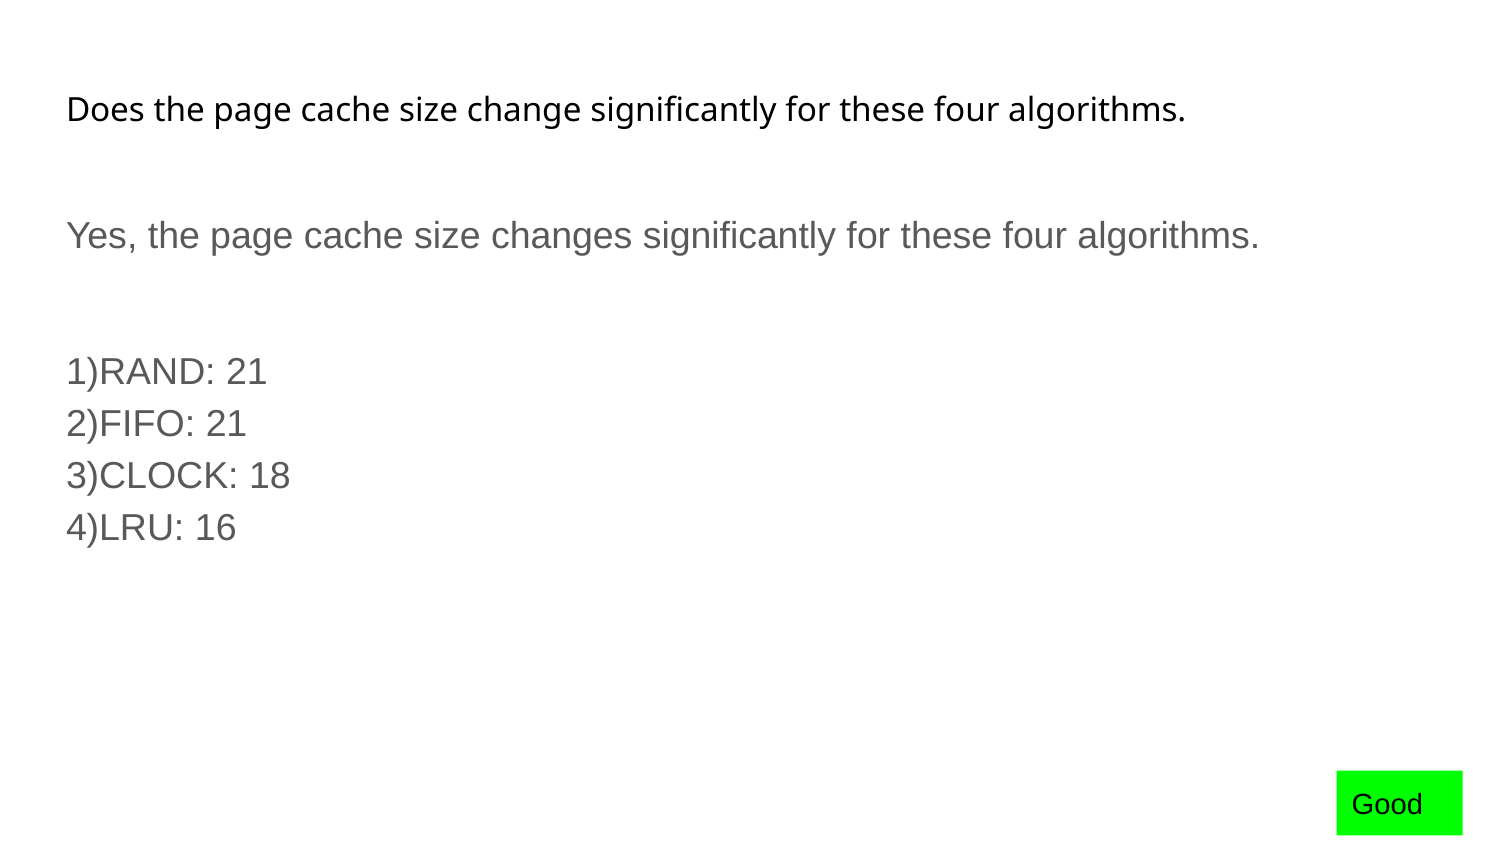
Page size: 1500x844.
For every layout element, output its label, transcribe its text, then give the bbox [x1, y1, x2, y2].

text_box Good [1336, 770, 1463, 836]
list Yes, the page cache size changes significantly for these four algorithms. 1)RAND: 21 2)FIFO: 21 3)CLOCK: 18 4)LRU: 16 [51, 189, 1449, 750]
title Does the page cache size change significantly for these four algorithms. [51, 72, 1449, 167]
